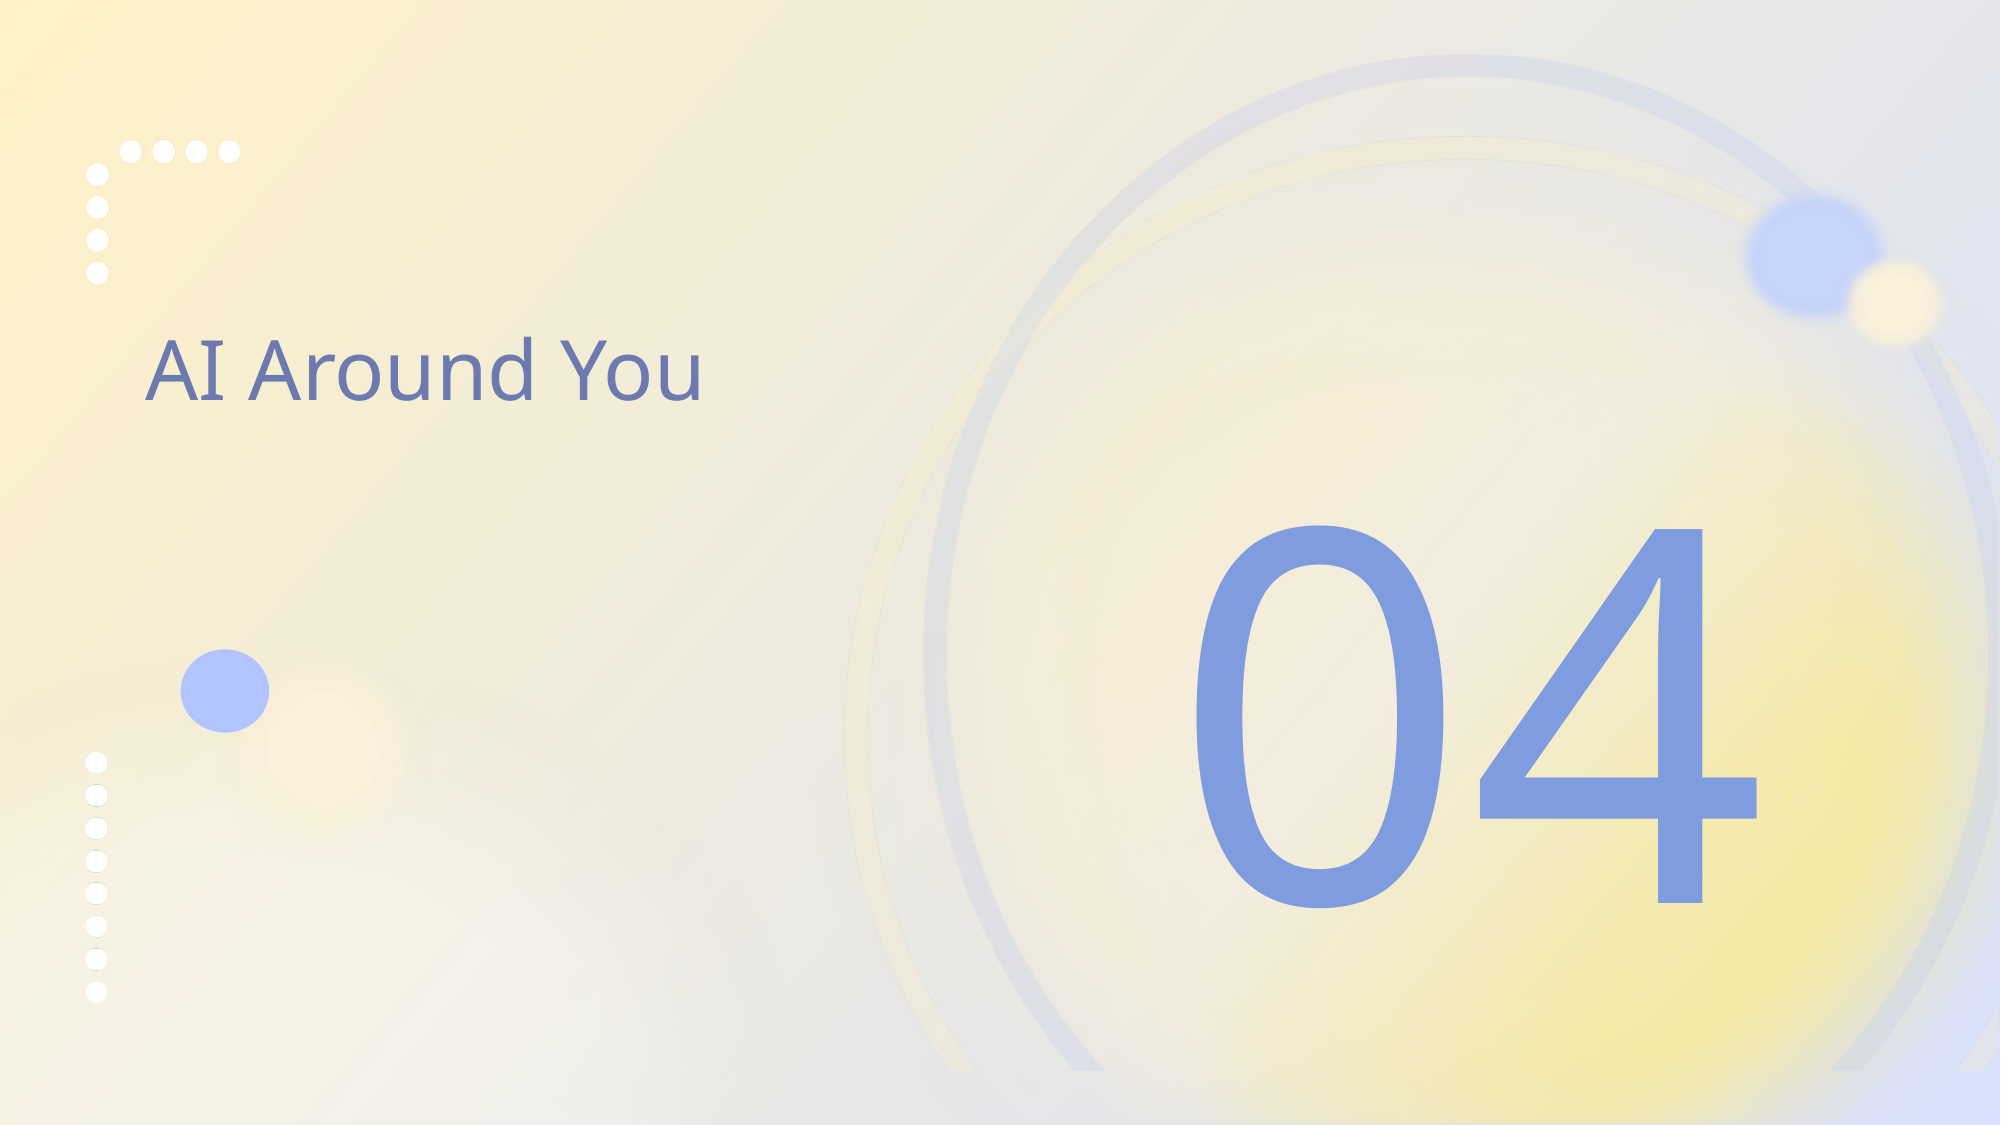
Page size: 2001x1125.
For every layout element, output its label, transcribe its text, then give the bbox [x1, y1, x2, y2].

text_box [119, 140, 142, 163]
picture [0, 54, 1999, 1125]
text_box [86, 196, 109, 219]
text_box [86, 163, 109, 186]
text_box [152, 140, 175, 163]
text_box [185, 140, 208, 163]
text_box AI Around You [130, 309, 808, 425]
text_box [86, 261, 109, 285]
text_box [86, 229, 109, 252]
text_box [218, 140, 241, 163]
